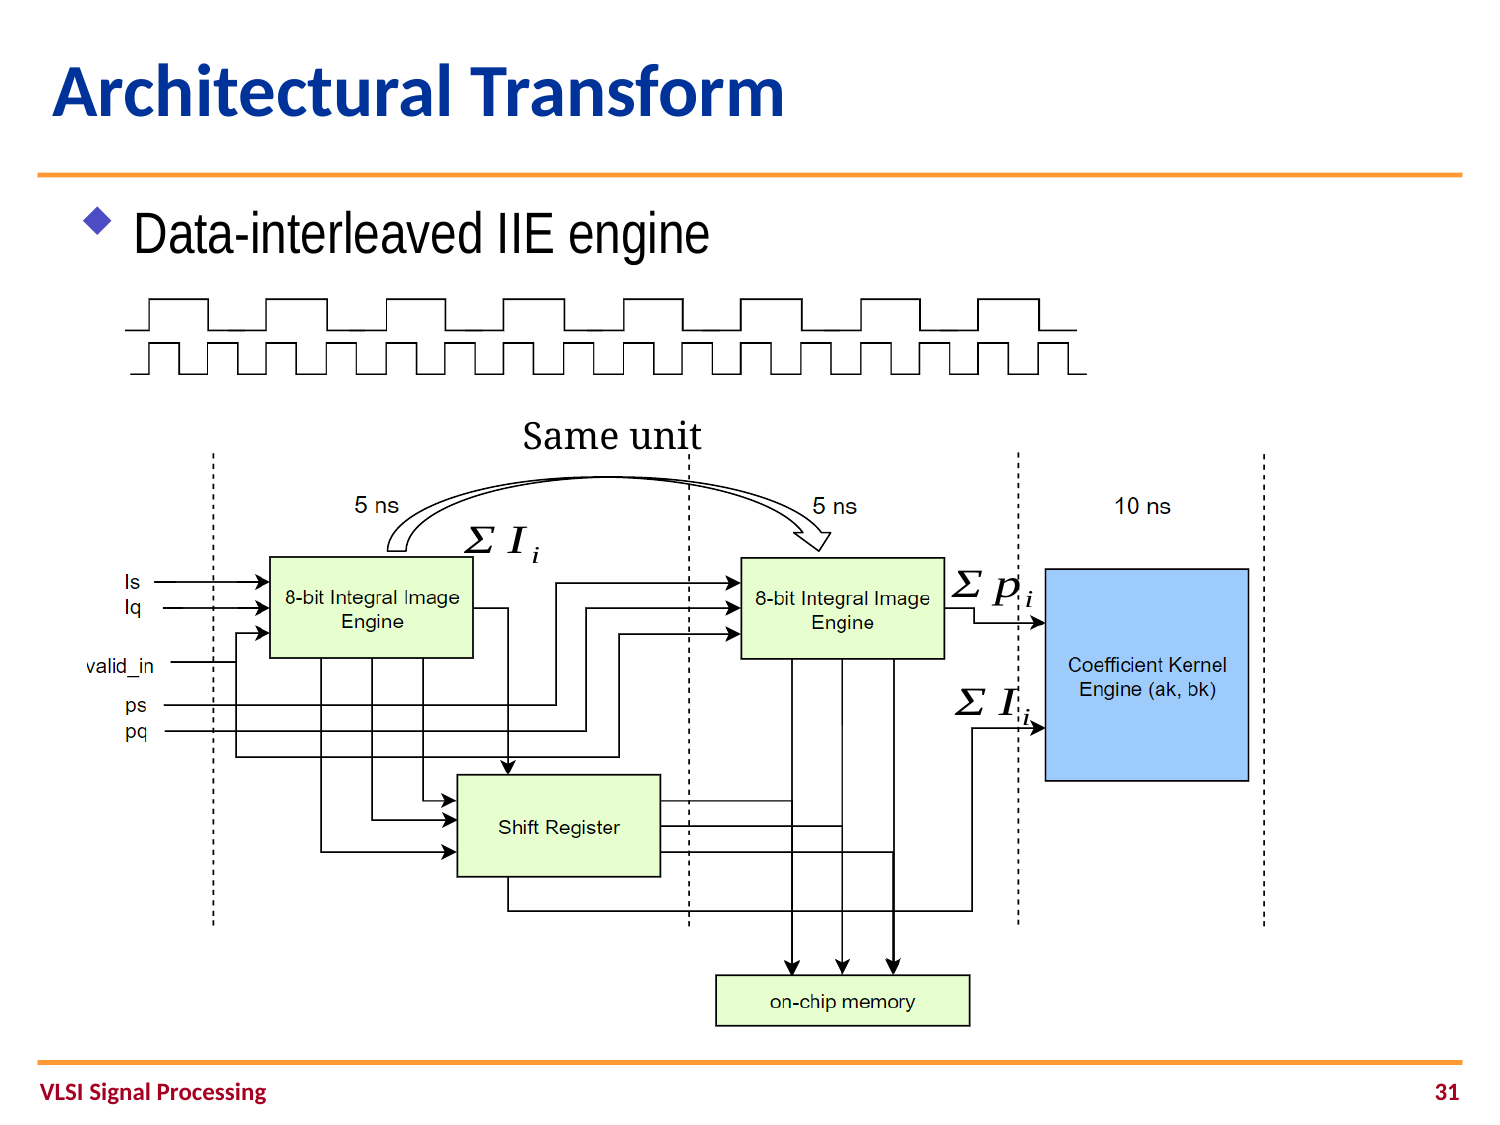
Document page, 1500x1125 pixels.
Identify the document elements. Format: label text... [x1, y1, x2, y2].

picture [124, 292, 1087, 379]
footer VLSI Signal Processing [24, 1037, 501, 1113]
text_box Same unit [507, 404, 718, 447]
picture [87, 448, 1278, 1037]
list Data-interleaved IIE engine [62, 187, 1438, 1037]
title Architectural Transform [37, 24, 1463, 163]
slide_number 31 [1162, 1037, 1476, 1113]
